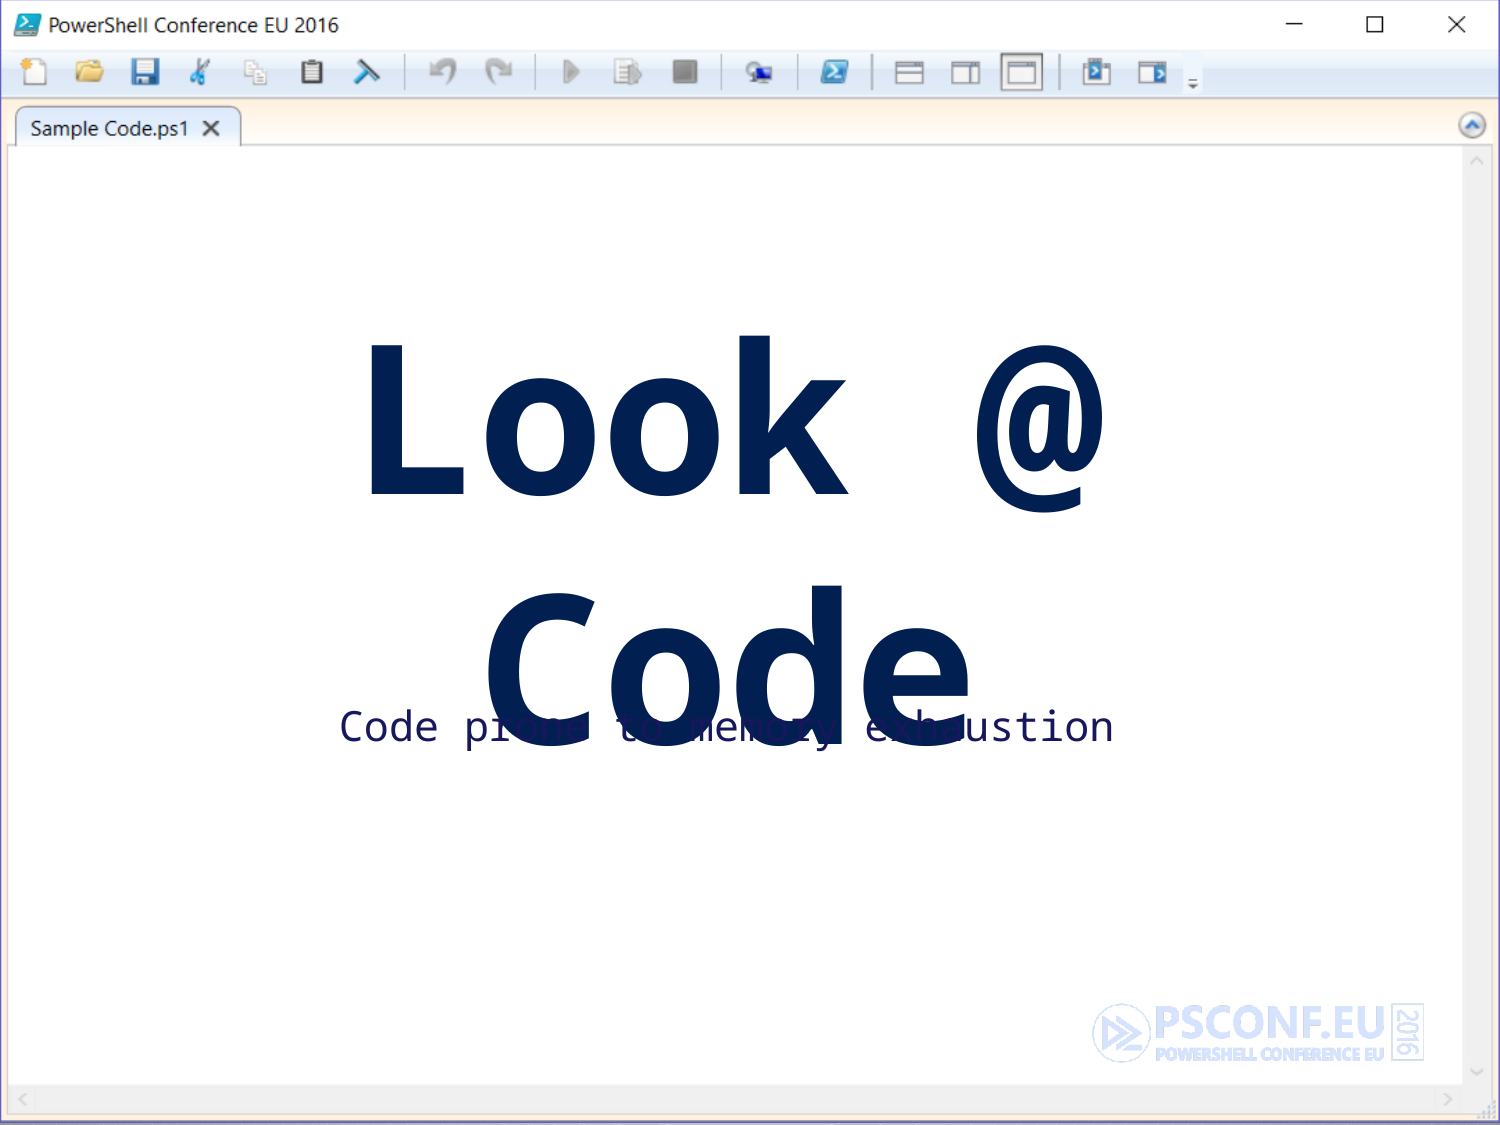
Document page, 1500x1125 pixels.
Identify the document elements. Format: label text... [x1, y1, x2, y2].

picture [0, 0, 1500, 1123]
title Look @ Code [53, 278, 1404, 622]
list Code prone to memory exhaustion [53, 692, 1400, 1047]
